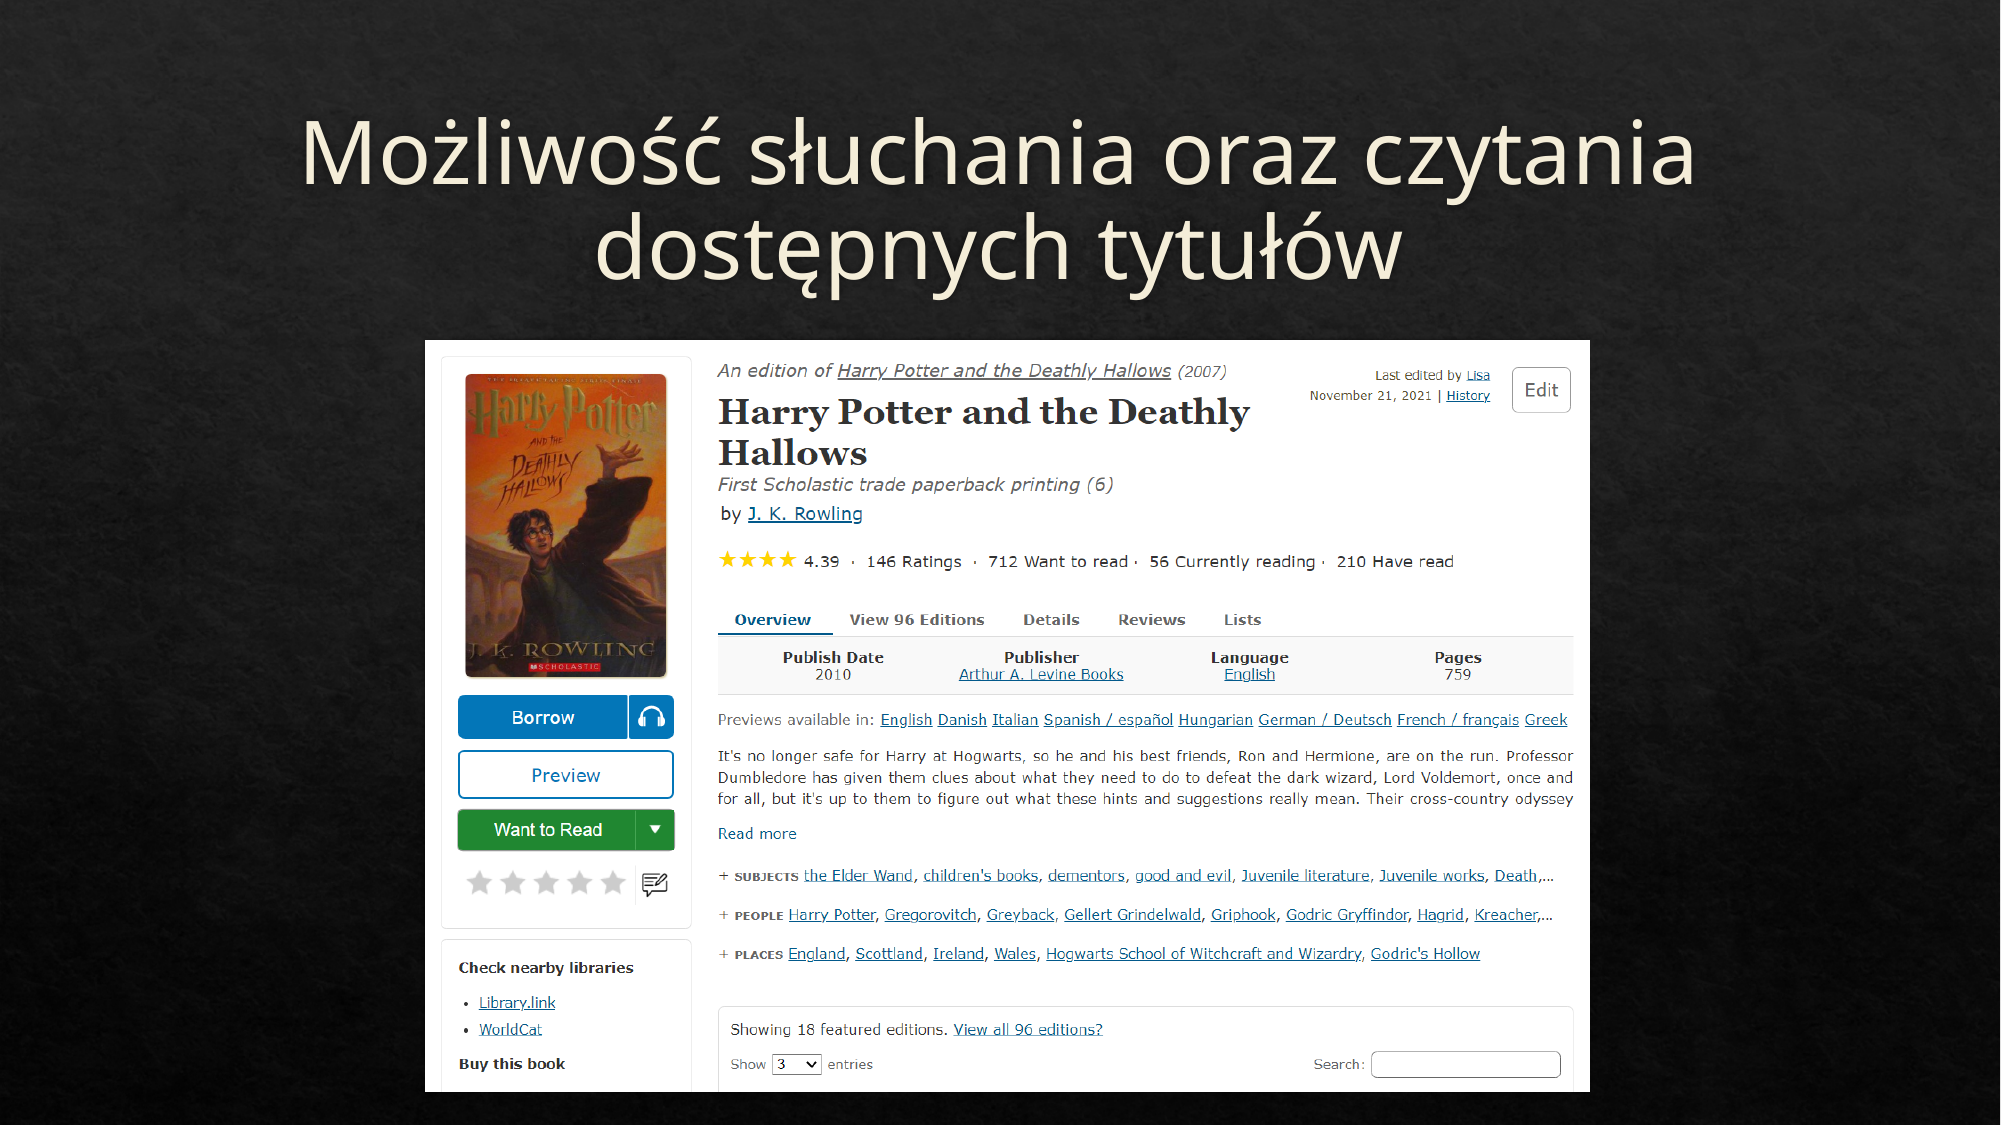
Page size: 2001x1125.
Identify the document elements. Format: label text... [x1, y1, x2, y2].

title Możliwość słuchania oraz czytania dostępnych tytułów [149, 99, 1849, 307]
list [425, 340, 1590, 1093]
